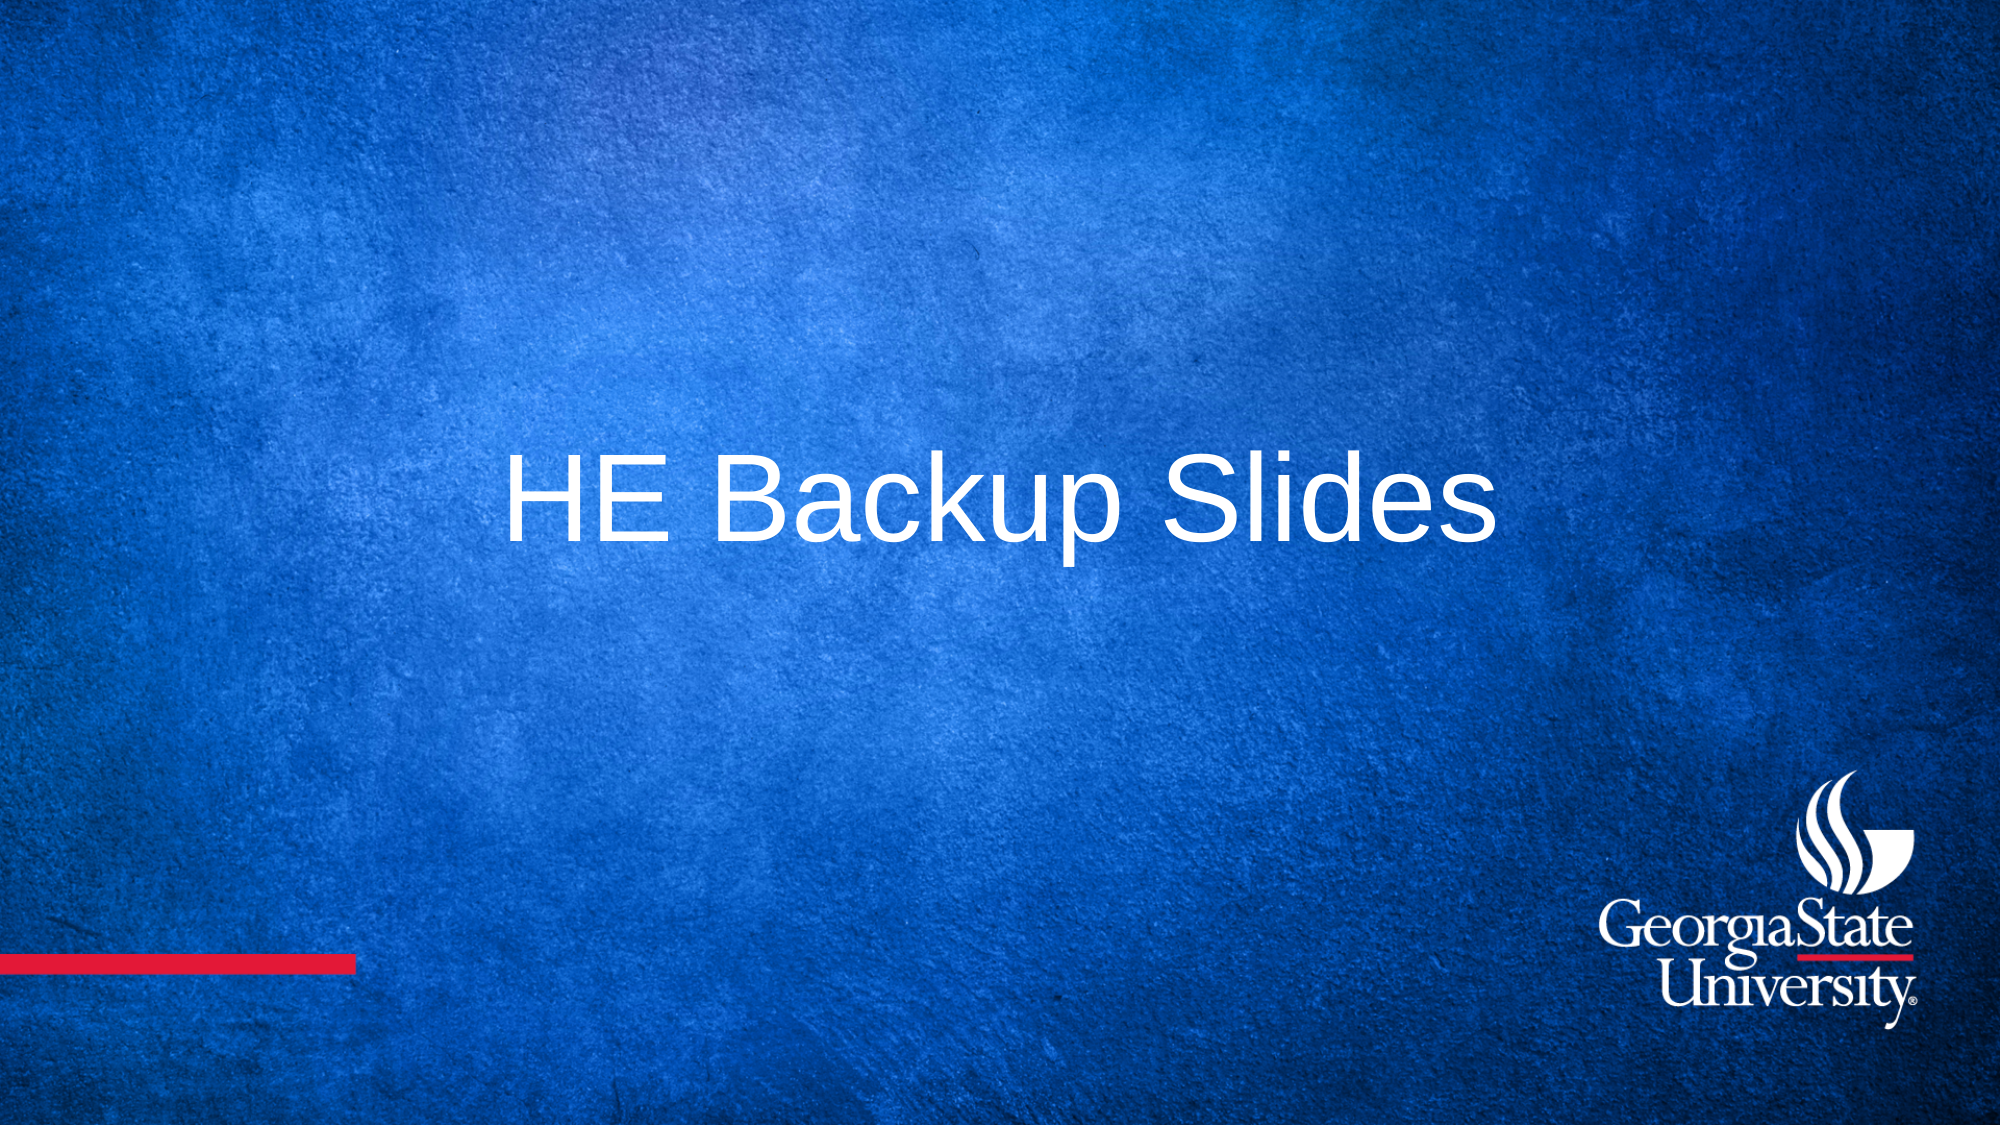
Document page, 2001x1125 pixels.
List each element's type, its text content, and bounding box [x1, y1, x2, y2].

title HE Backup Slides [249, 184, 1750, 576]
picture [0, 0, 2000, 1125]
